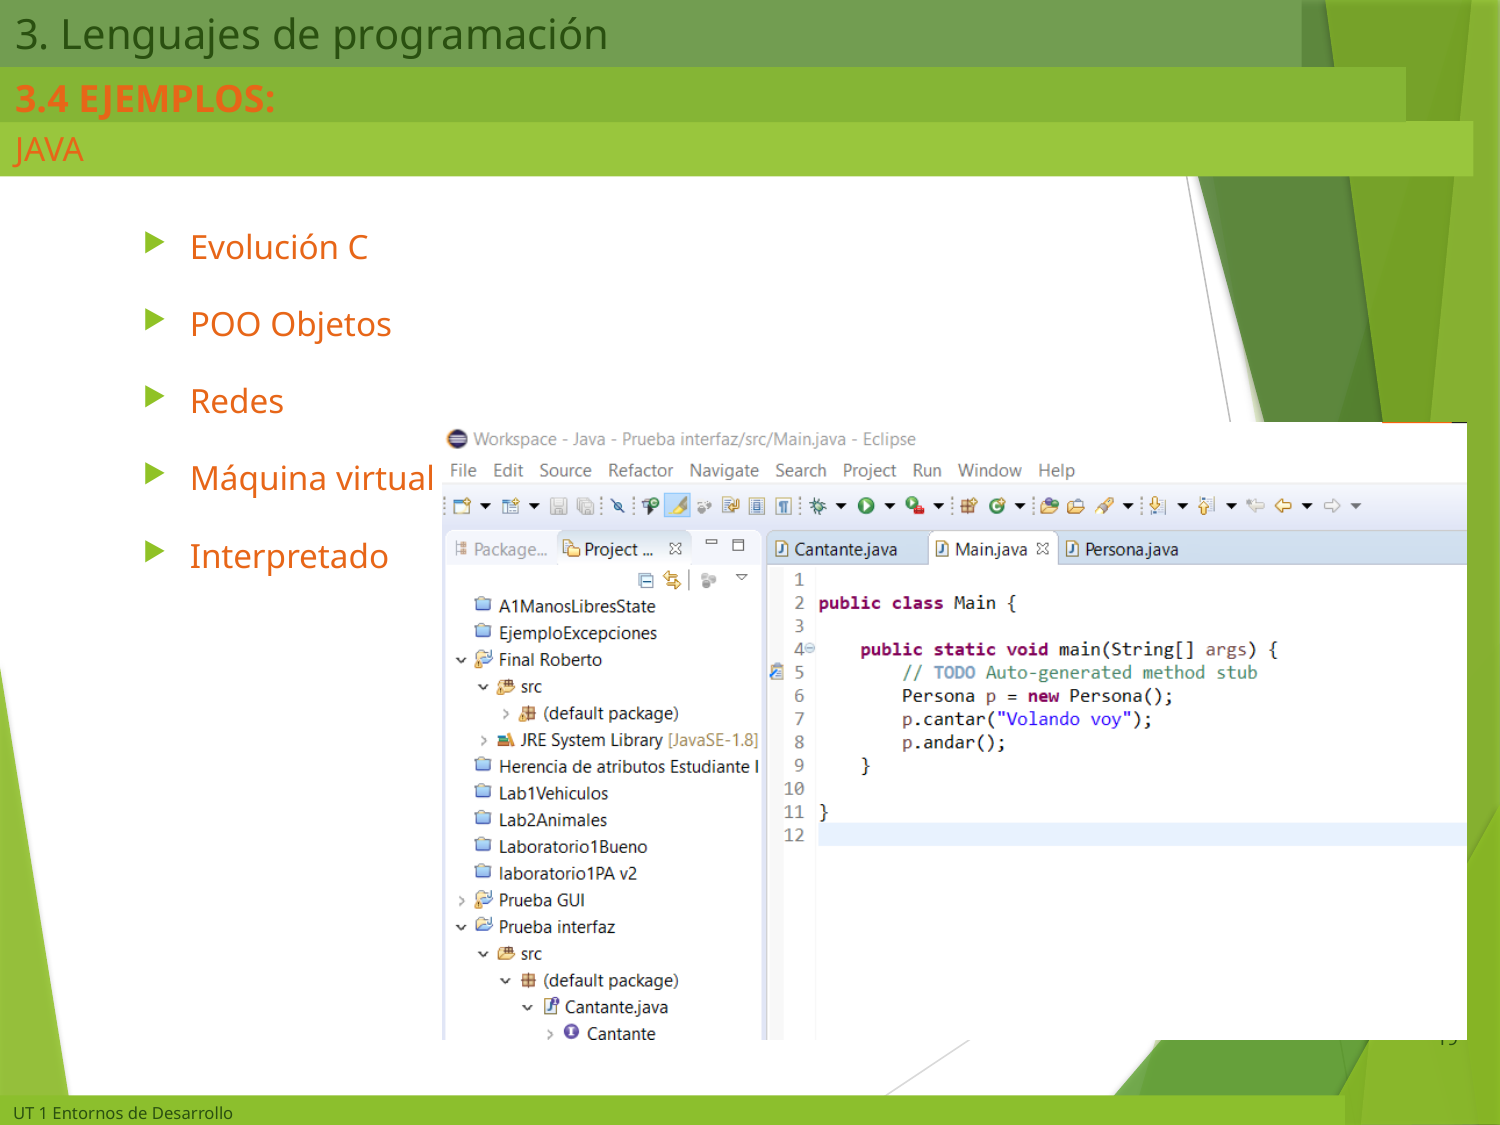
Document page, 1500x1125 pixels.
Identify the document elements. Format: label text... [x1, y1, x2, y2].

text_box Evolución C POO Objetos Redes Máquina virtual Interpretado [52, 214, 1322, 1083]
list 3.4 EJEMPLOS: [0, 67, 1406, 123]
slide_number 19 [1389, 1009, 1474, 1070]
title 3. Lenguajes de programación [0, 0, 1302, 67]
picture [441, 421, 1467, 1041]
list JAVA [0, 121, 1474, 177]
